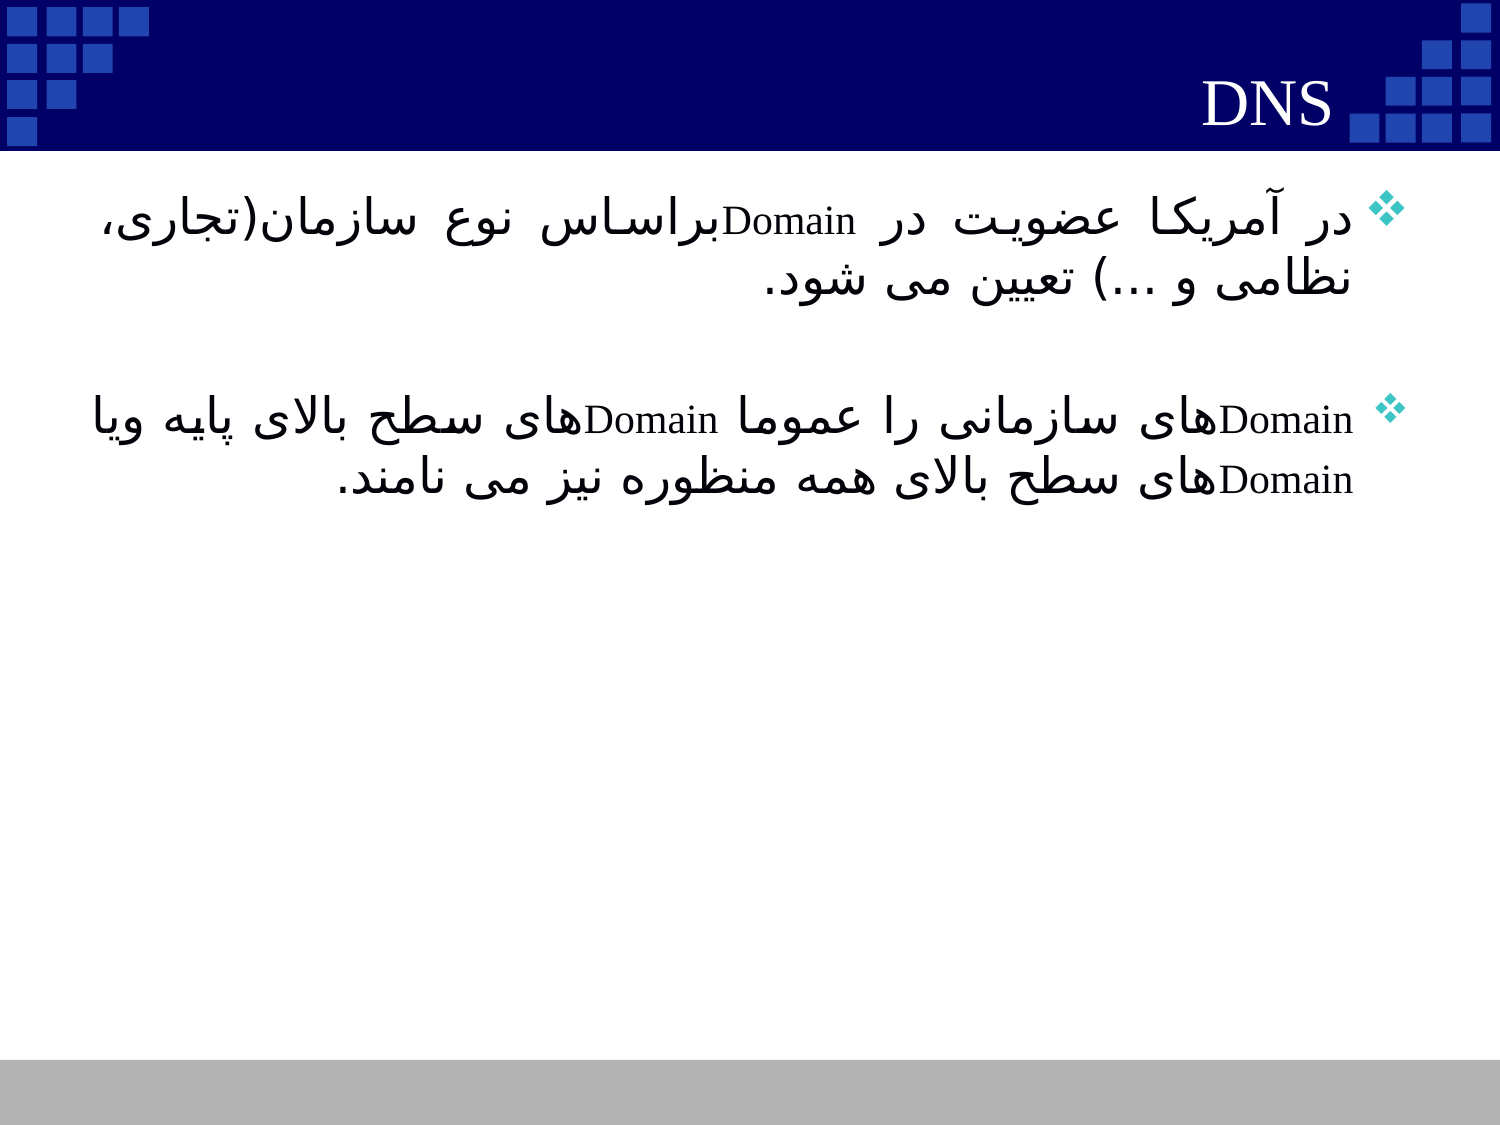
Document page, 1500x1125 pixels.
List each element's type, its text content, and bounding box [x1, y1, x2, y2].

text_box [0, 1059, 1500, 1125]
title DNS [137, 52, 1351, 145]
list در آمریکا عضویت در Domainبراساس نوع سازمان(تجاری، نظامی و ...) تعیین می شود. Domainهای سازمانی را عموما Domainهای سطح بالای پایه ویا Domainهای سطح بالای همه منظوره نیز می نامند. [74, 176, 1426, 1038]
